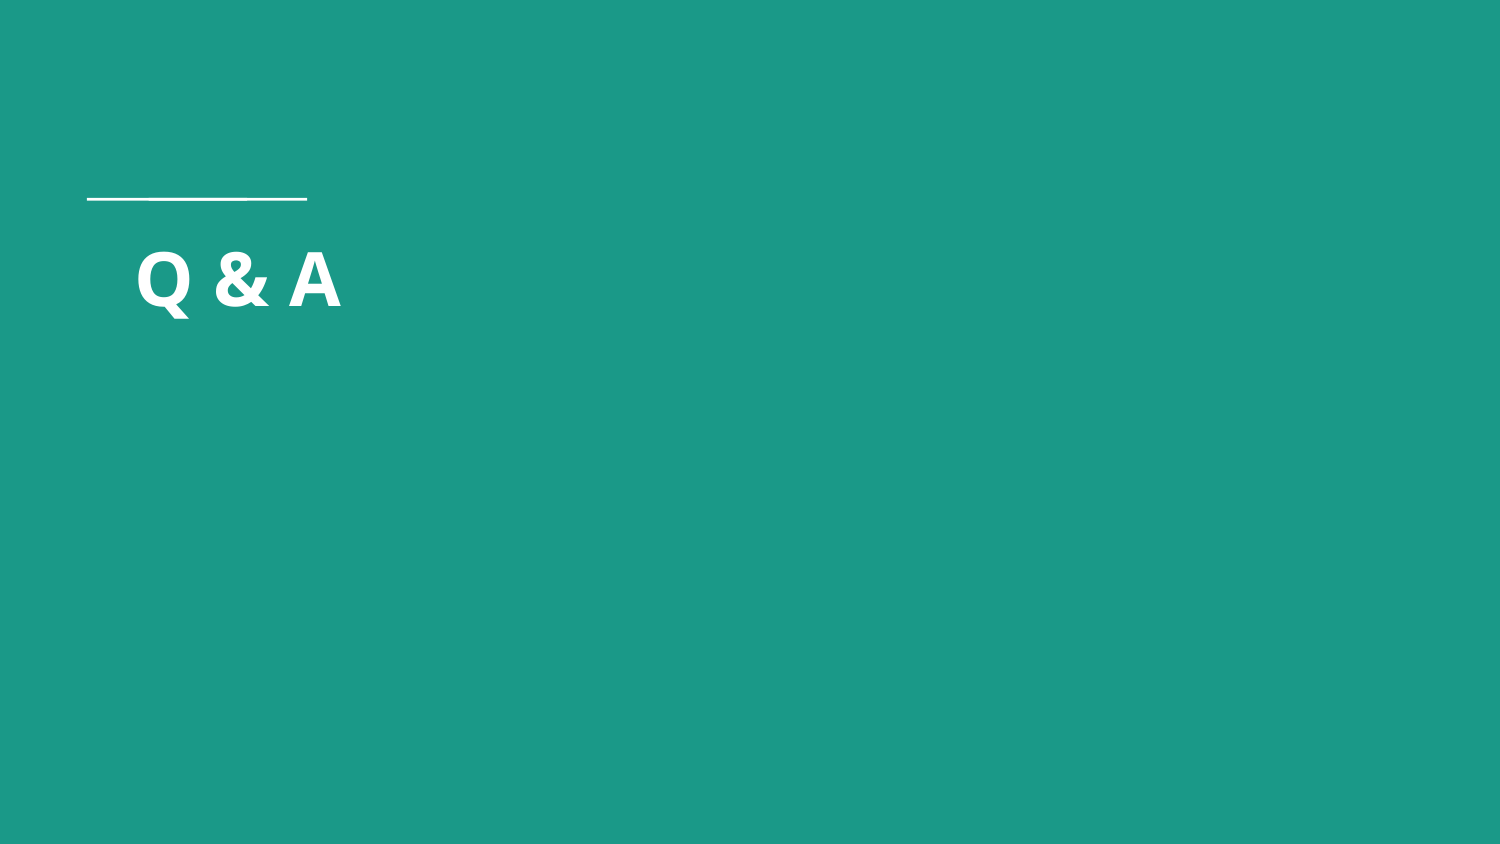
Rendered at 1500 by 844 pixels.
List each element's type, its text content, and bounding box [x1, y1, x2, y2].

title Q & A [119, 216, 1381, 466]
